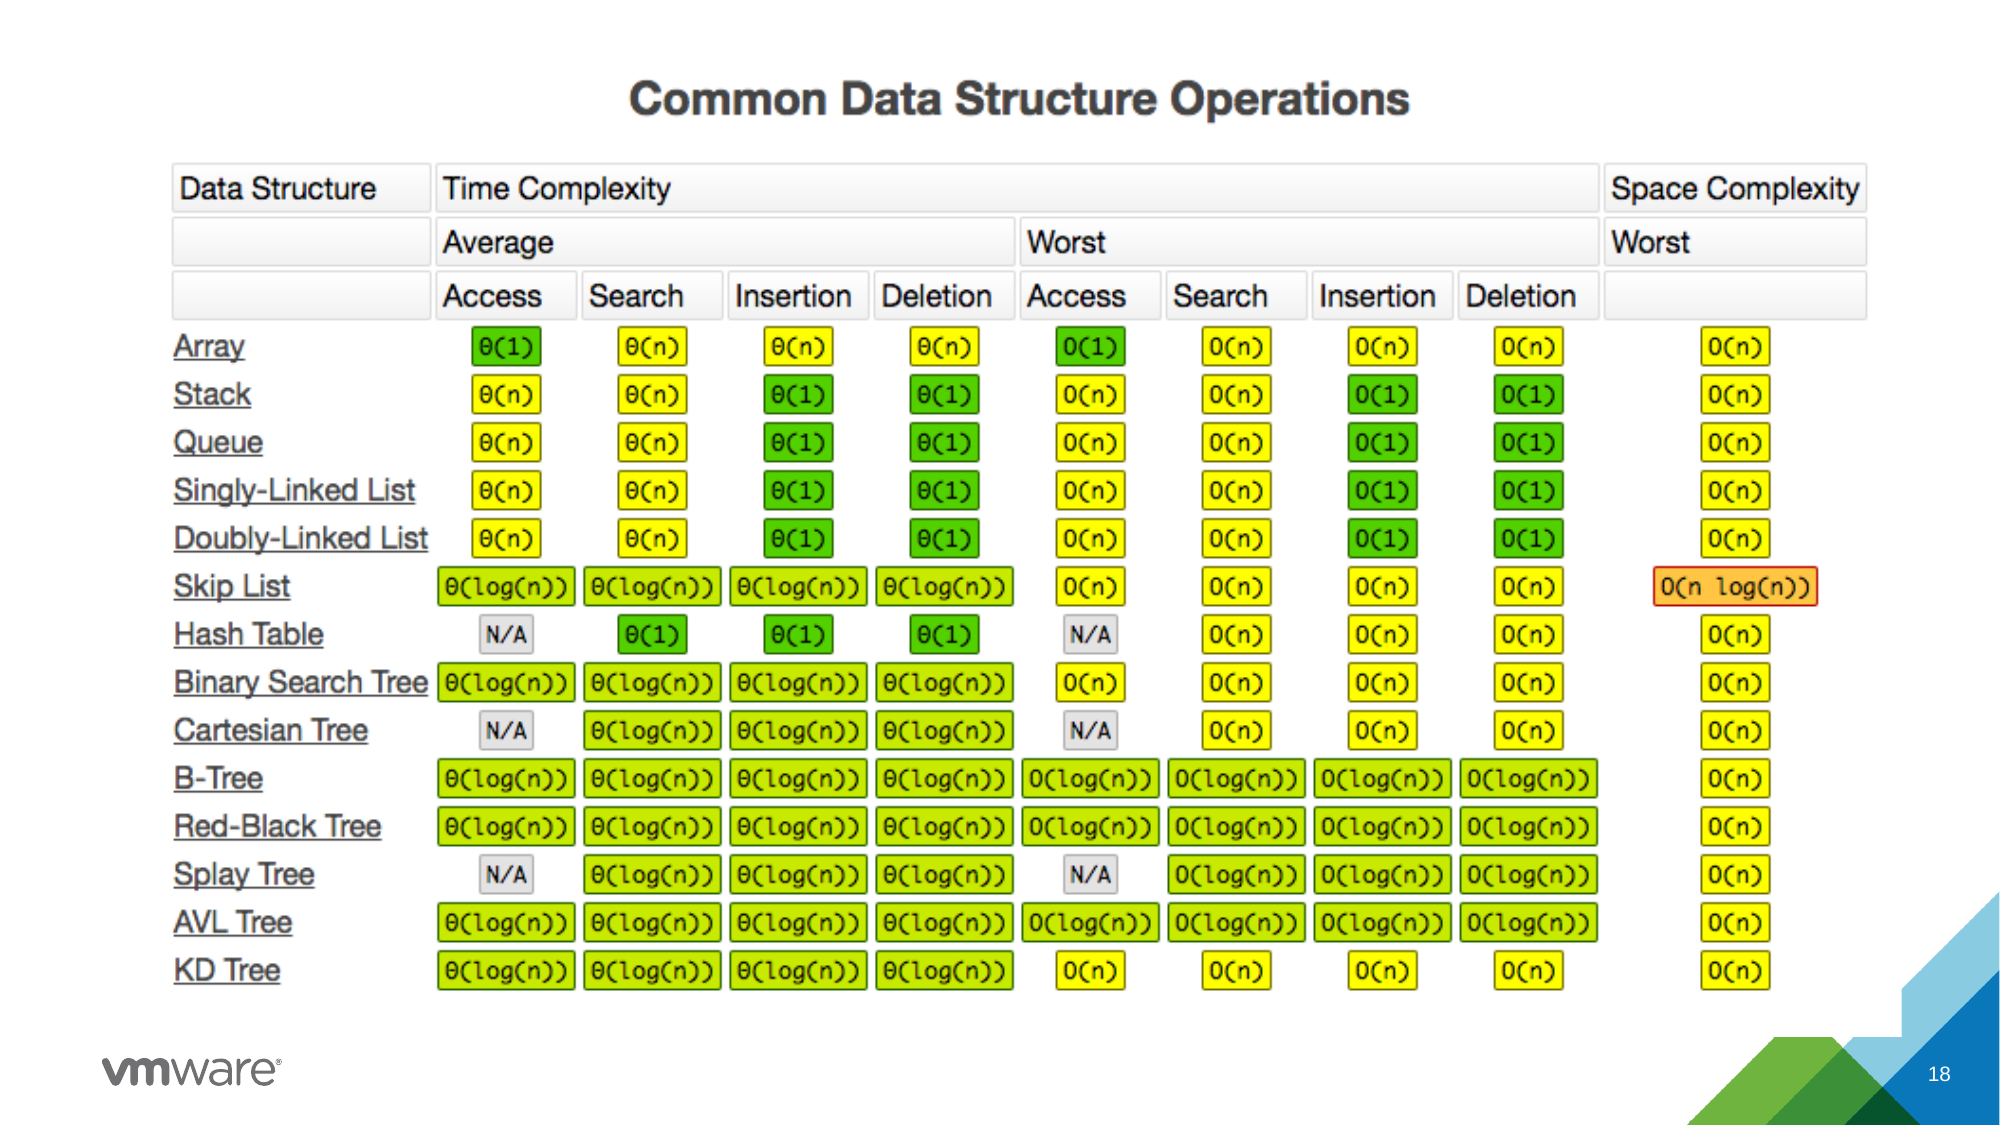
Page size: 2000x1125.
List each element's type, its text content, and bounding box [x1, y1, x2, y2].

slide_number 18 [1902, 1060, 1977, 1085]
picture [1674, 887, 2000, 1125]
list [101, 53, 1902, 1058]
